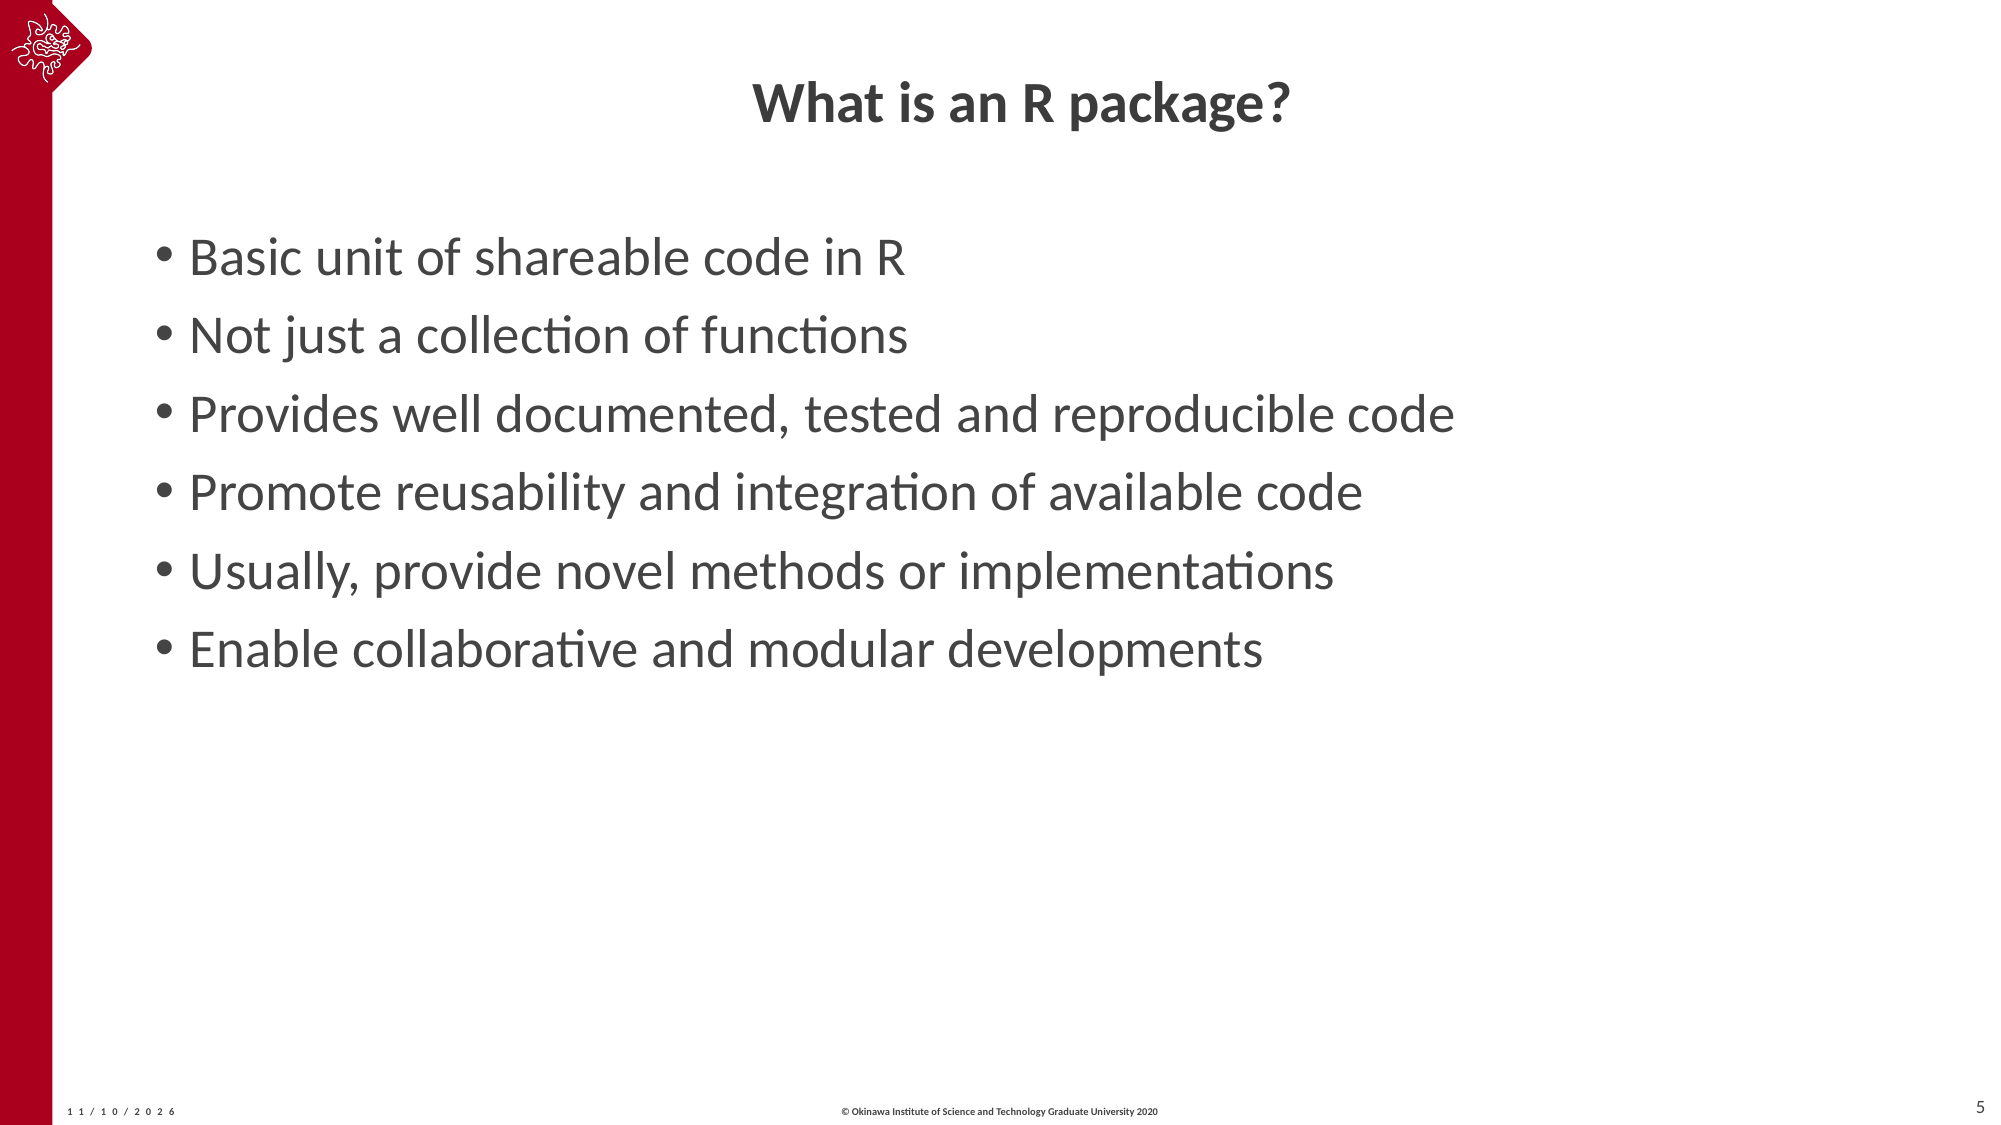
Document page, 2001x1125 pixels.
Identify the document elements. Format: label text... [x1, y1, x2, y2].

picture [11, 13, 81, 83]
list Basic unit of shareable code in R Not just a collection of functions Provides well documented, tested and reproducible code Promote reusability and integration of available code Usually, provide novel methods or implementations Enable collaborative and modular developments [139, 220, 1652, 692]
title What is an R package? [104, 72, 1940, 137]
